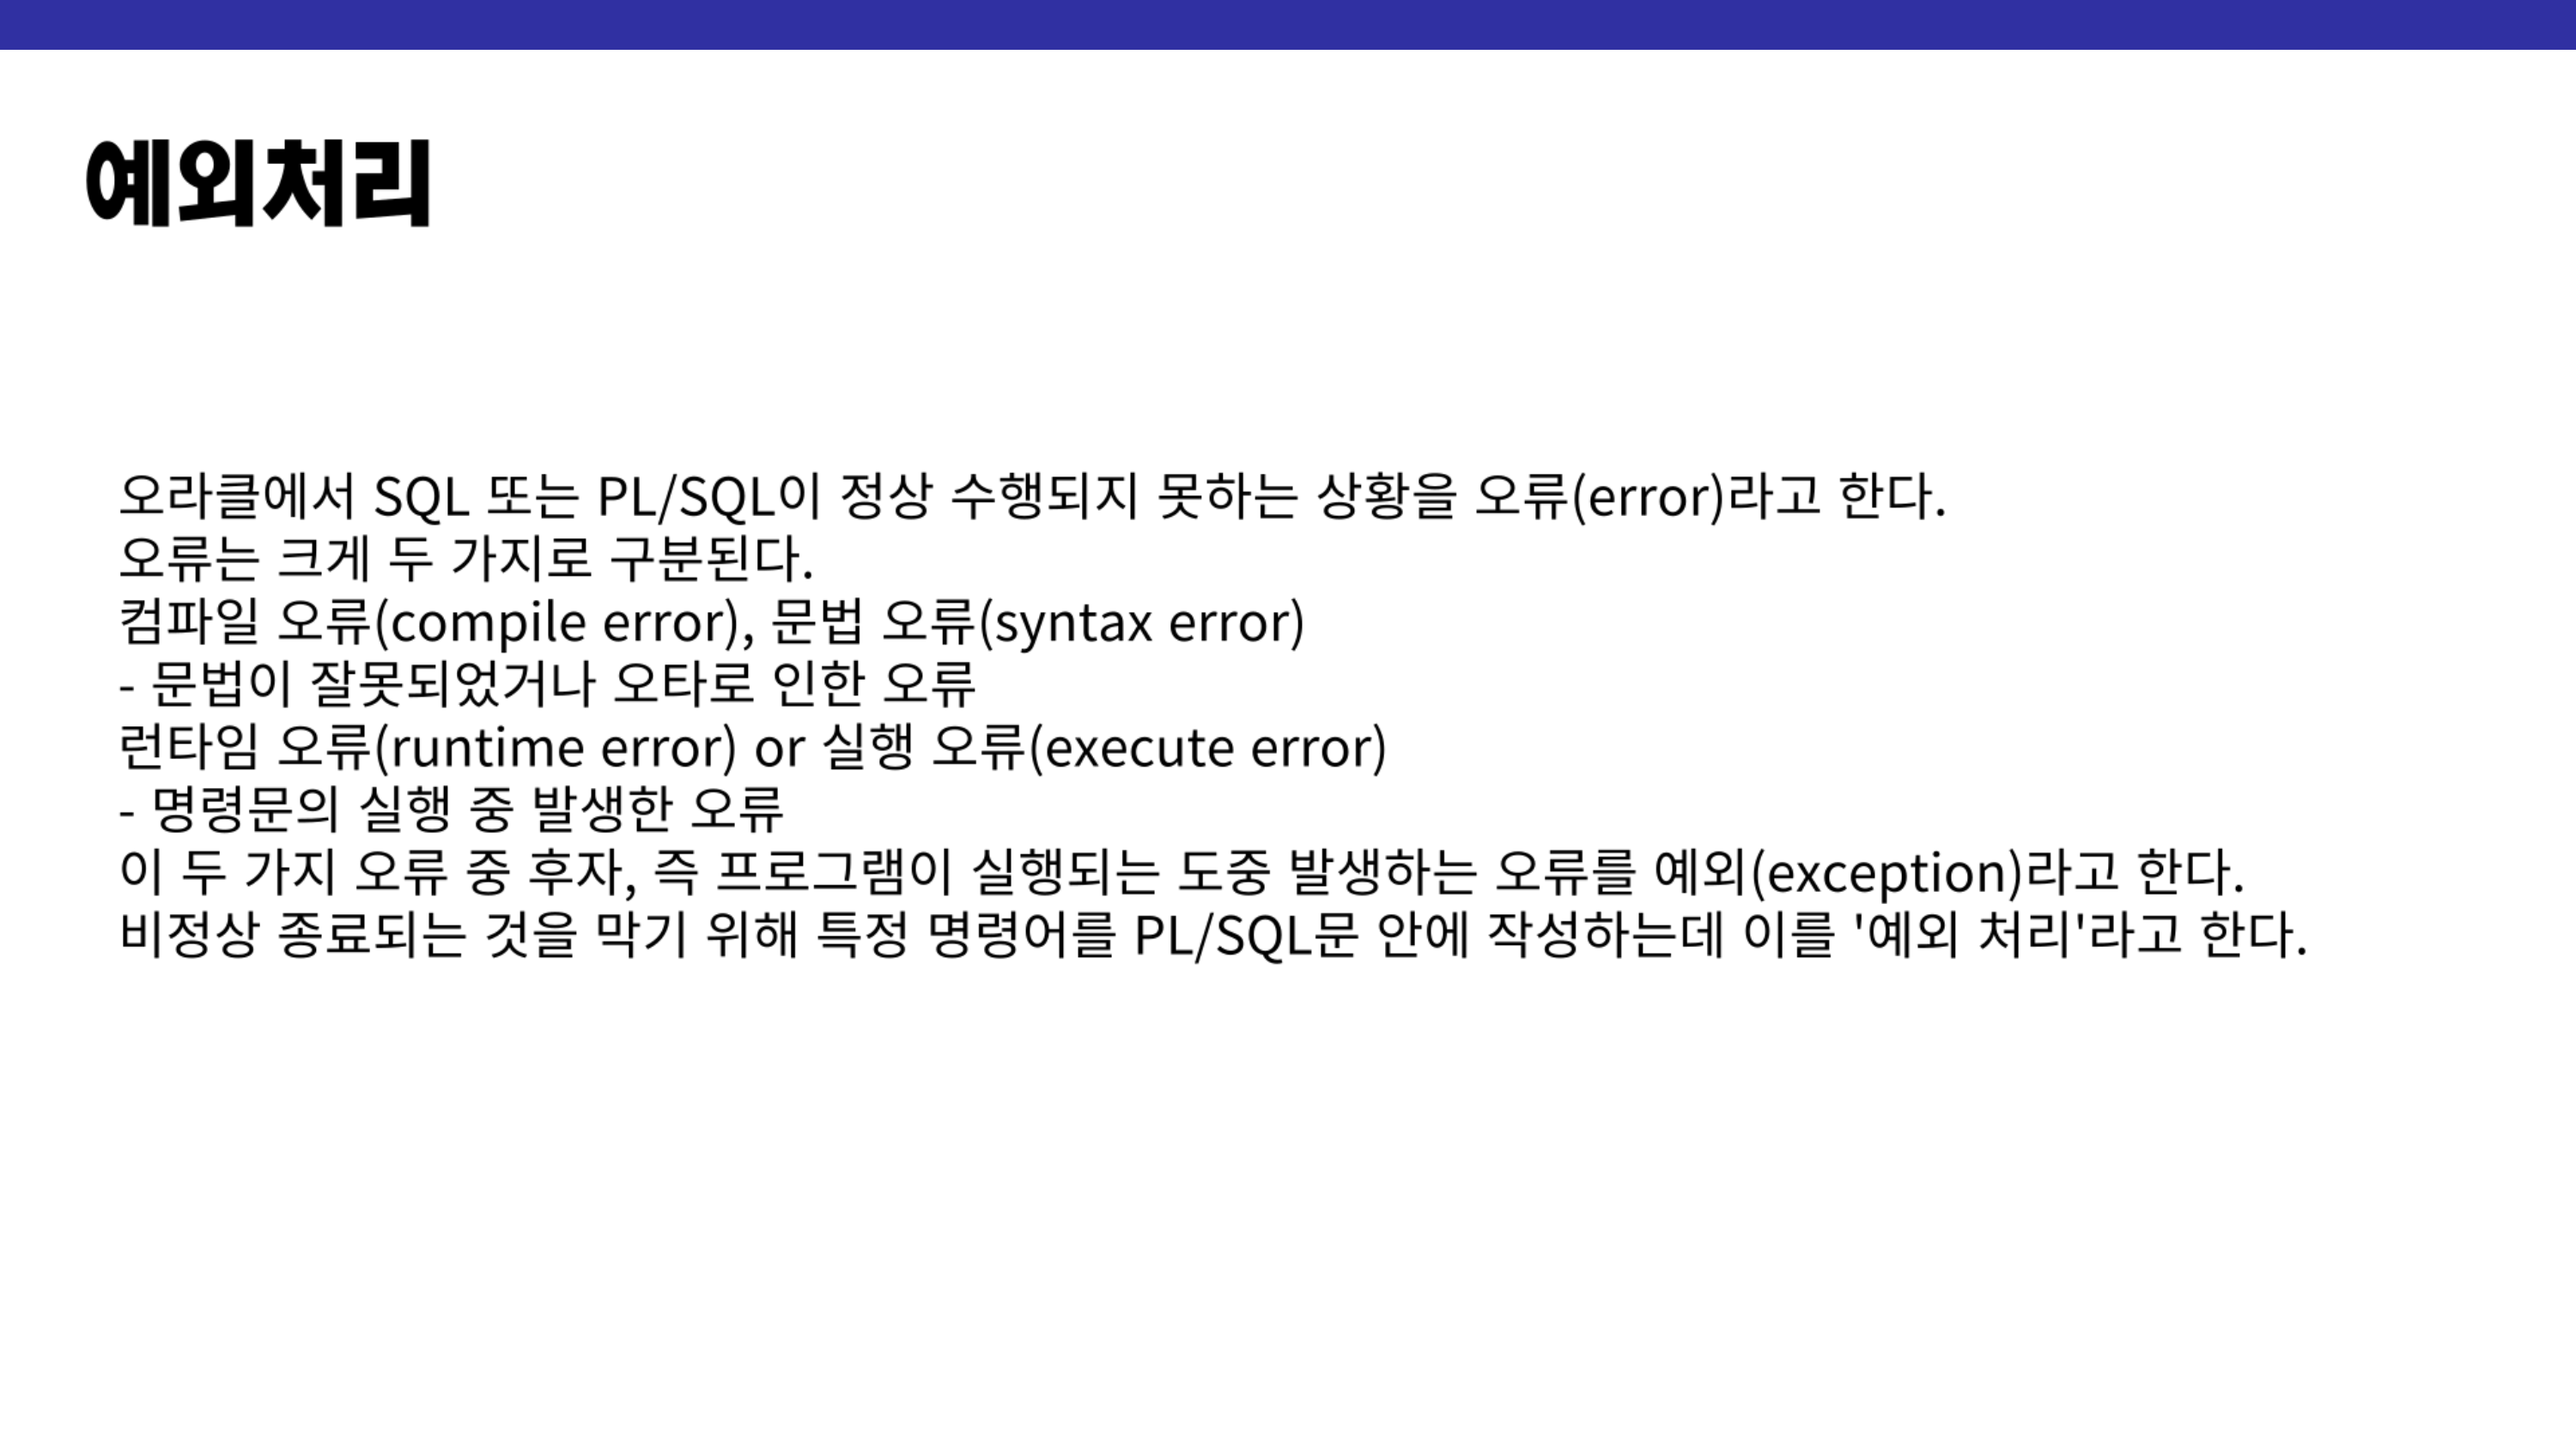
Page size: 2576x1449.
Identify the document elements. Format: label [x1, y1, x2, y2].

picture [109, 451, 2334, 987]
text_box [0, 0, 2576, 50]
picture [70, 117, 474, 268]
